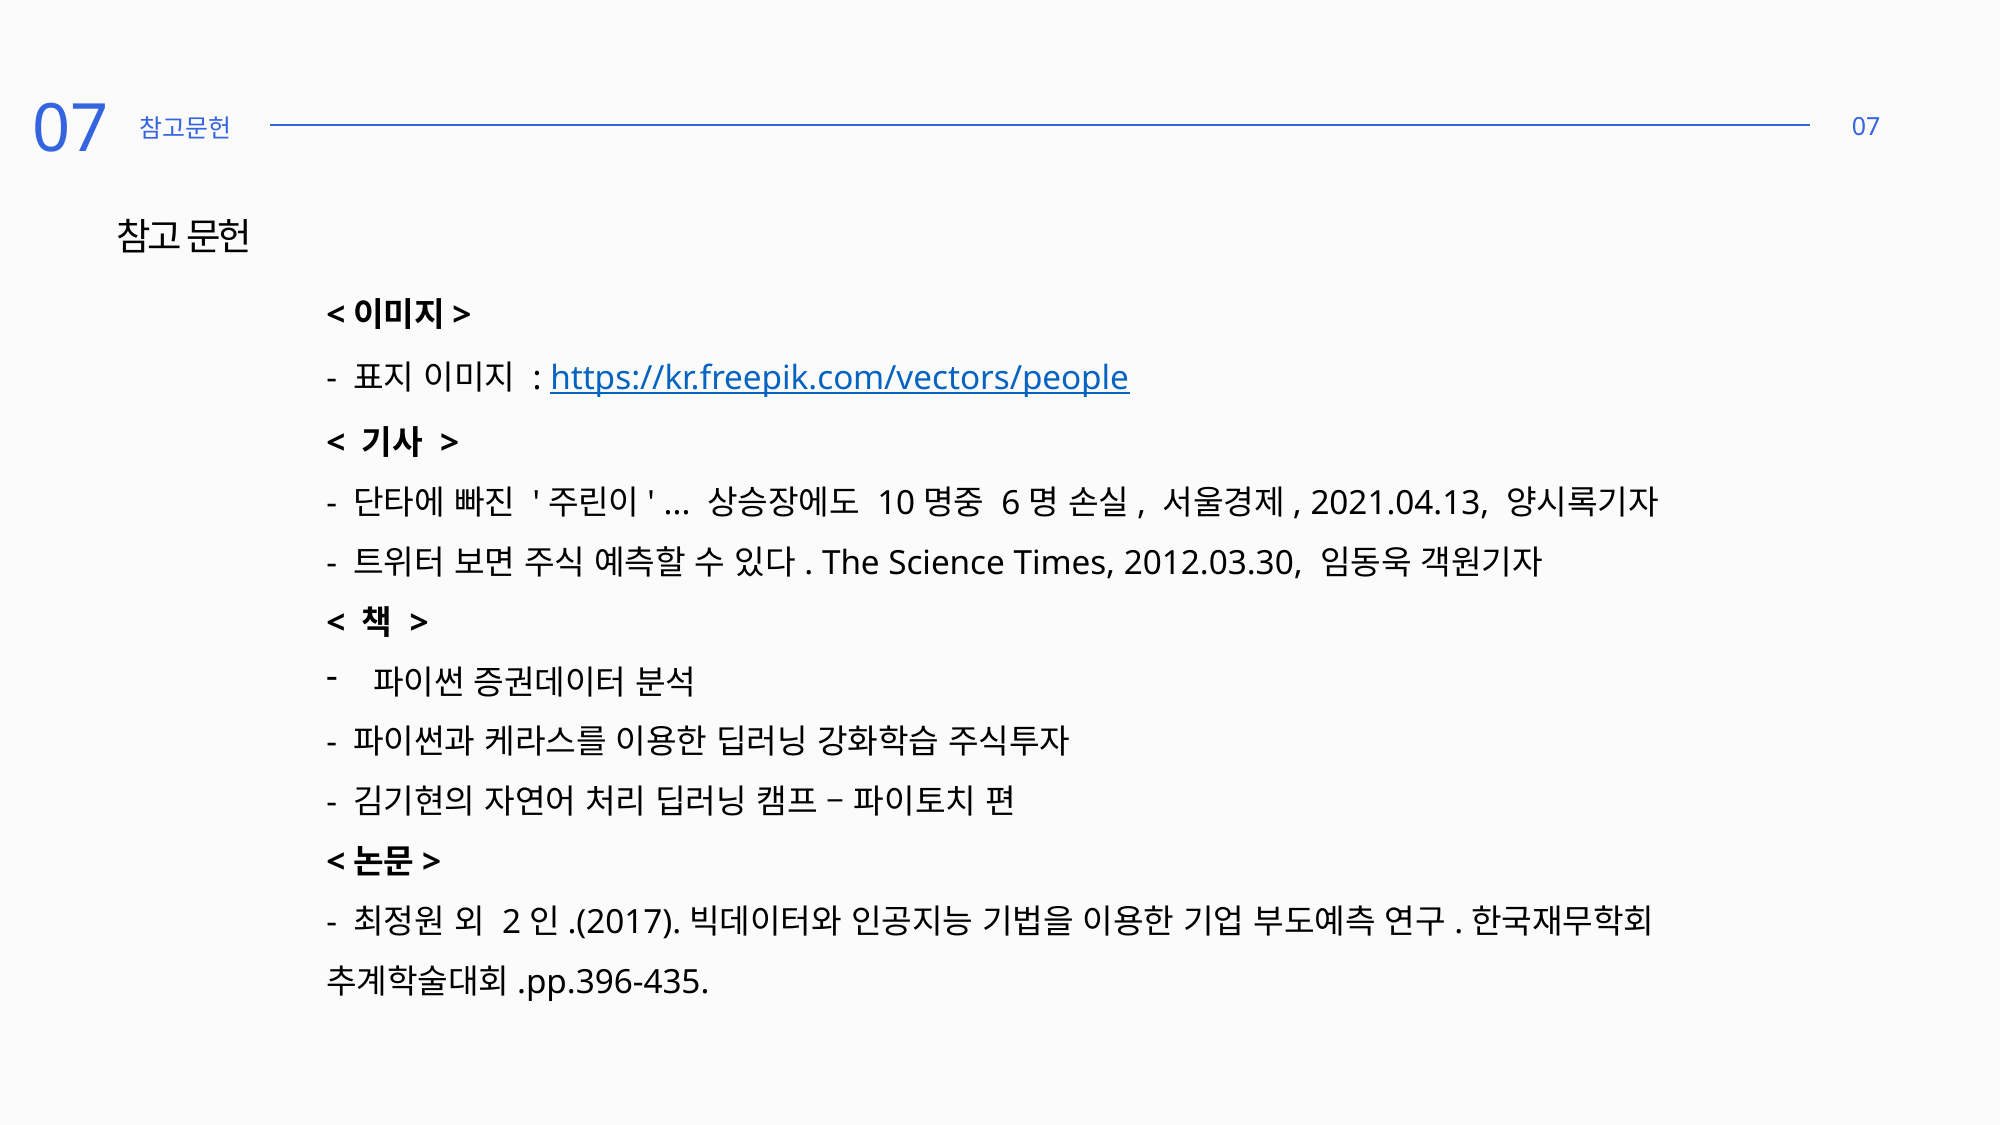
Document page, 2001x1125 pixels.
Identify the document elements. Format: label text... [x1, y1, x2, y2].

text_box 07 [17, 77, 179, 172]
text_box 참고 문헌 [101, 201, 268, 266]
text_box 참고문헌 [179, 105, 247, 150]
text_box <이미지> - 표지 이미지 : https://kr.freepik.com/vectors/people < 기사 > - 단타에 빠진 '주린이' ... 상승장에도 10명중 6명 손실, 서울경제, 2021.04.13, 양시록기자 - 트위터 보면 주식 예측할 수 있다. The Science Times, 2012.03.30, 임동욱 객원기자 < 책 > 파이썬 증권데이터 분석 - 파이썬과 케라스를 이용한 딥러닝 강화학습 주식투자 - 김기현의 자연어 처리 딥러닝 캠프 – 파이토치 편 <논문> - 최정원 외 2인.(2017).빅데이터와 인공지능 기법을 이용한 기업 부도예측 연구.한국재무학회 추계학술대회.pp.396-435. [311, 266, 1810, 1008]
text_box 07 [1837, 102, 1896, 148]
text_box [308, 201, 1849, 1002]
